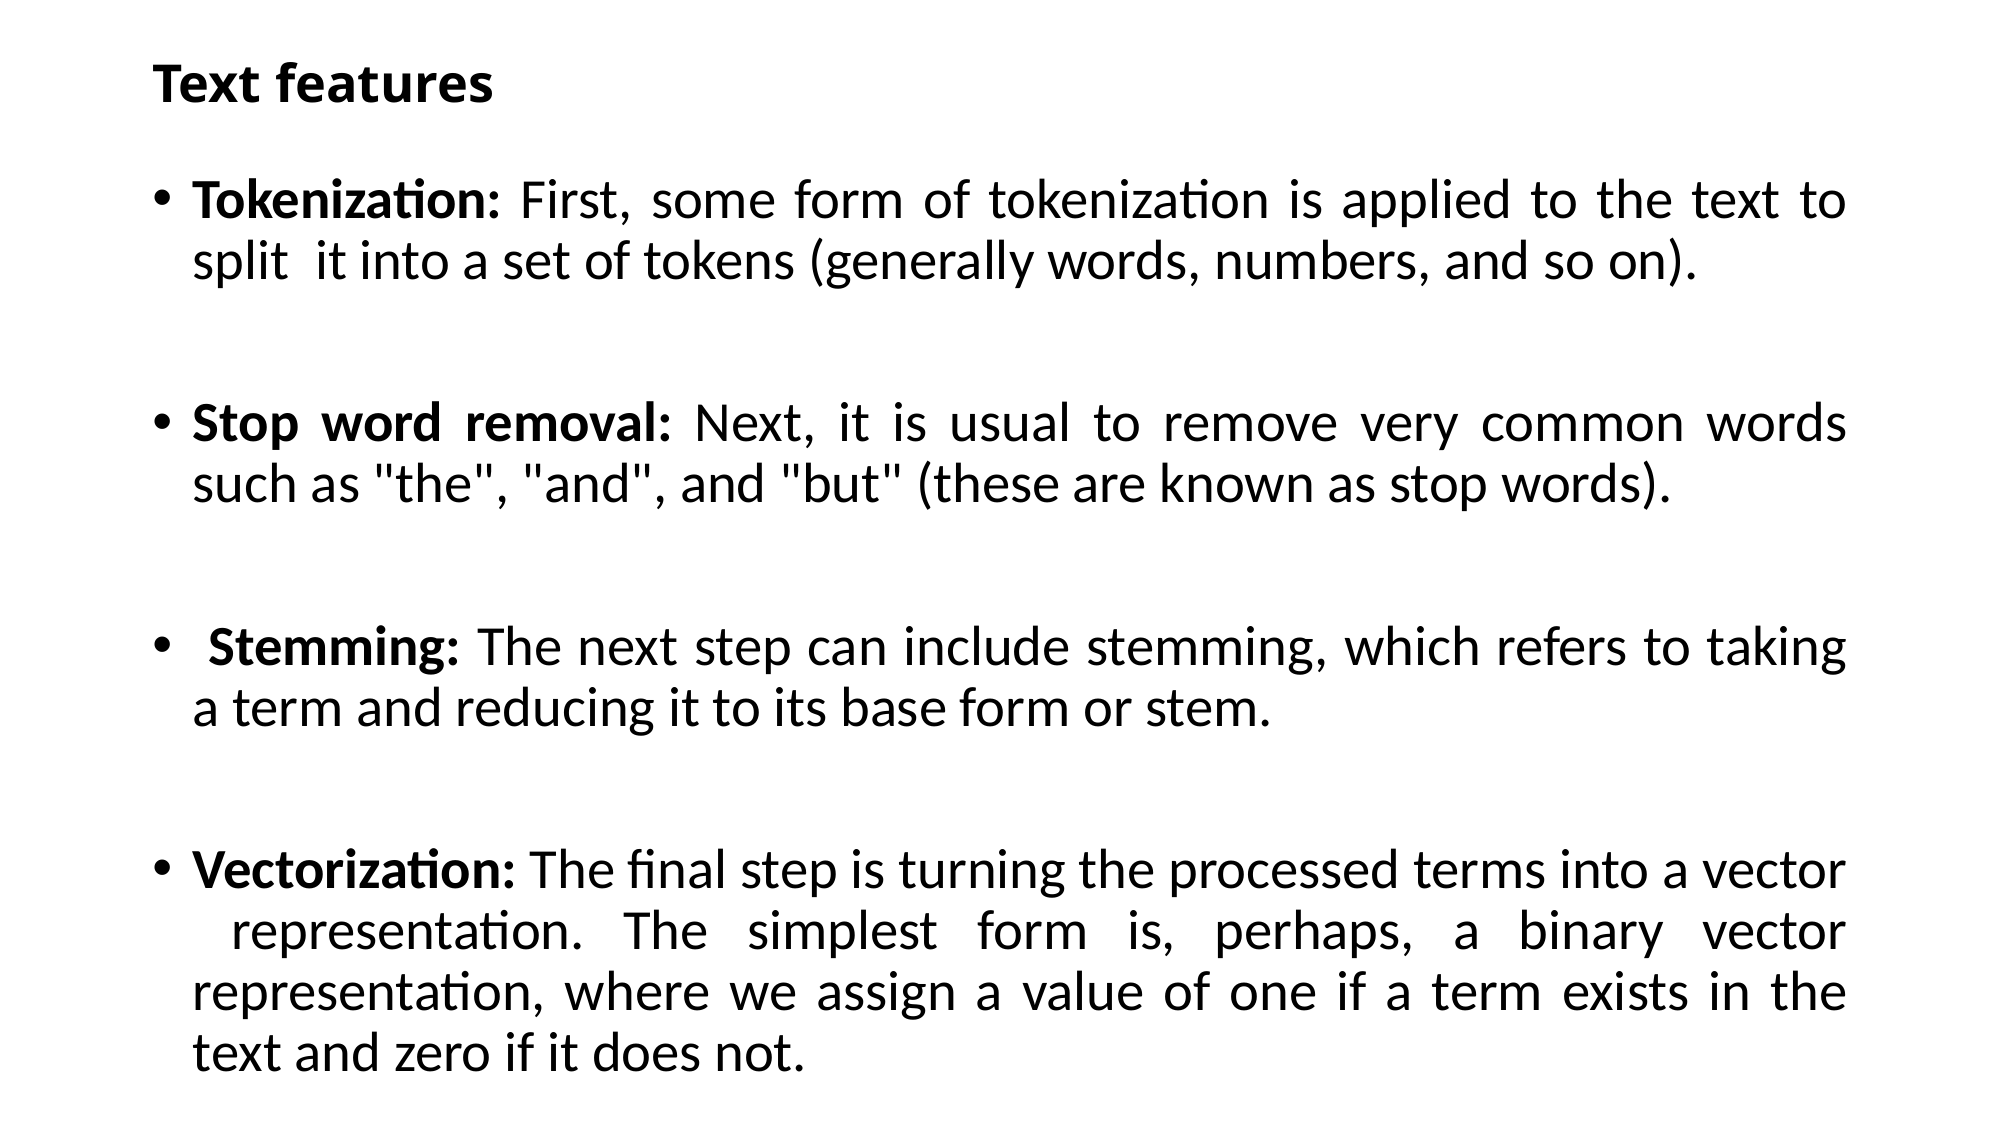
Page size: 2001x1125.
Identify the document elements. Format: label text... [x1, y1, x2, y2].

list Tokenization: First, some form of tokenization is applied to the text to split it into a set of tokens (generally words, numbers, and so on). Stop word removal: Next, it is usual to remove very common words such as "the", "and", and "but" (these are known as stop words). Stemming: The next step can include stemming, which refers to taking a term and reducing it to its base form or stem. Vectorization: The final step is turning the processed terms into a vector representation. The simplest form is, perhaps, a binary vector representation, where we assign a value of one if a term exists in the text and zero if it does not. [137, 162, 1863, 1097]
title Text features [137, 49, 1863, 122]
